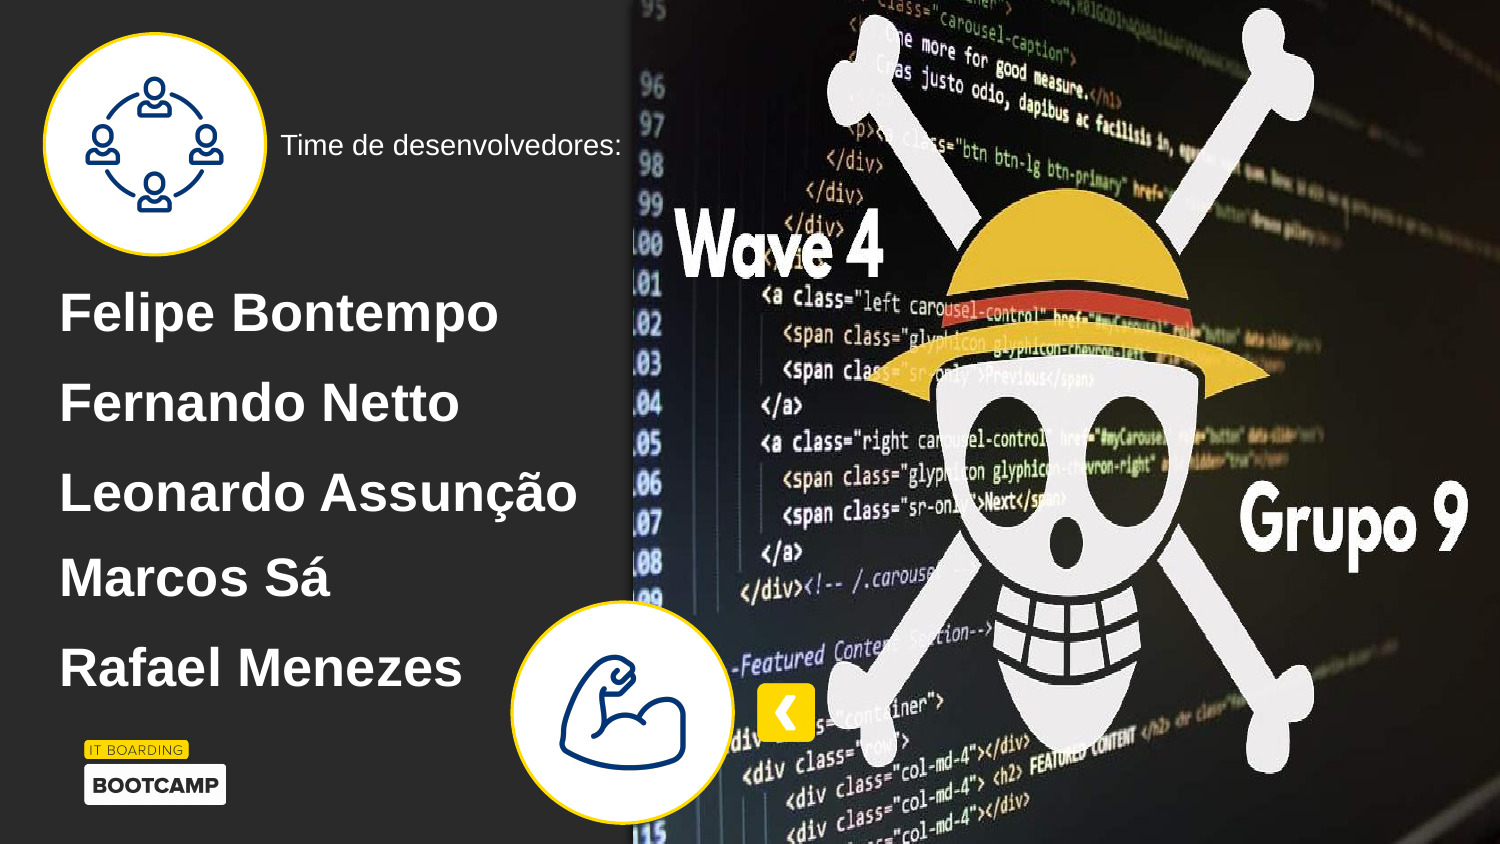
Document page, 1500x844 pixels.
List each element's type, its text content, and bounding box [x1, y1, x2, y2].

text_box Time de desenvolvedores: [265, 111, 628, 177]
text_box [44, 81, 64, 208]
text_box [87, 33, 223, 57]
text_box [512, 602, 628, 824]
picture [83, 740, 226, 805]
text_box [245, 80, 265, 209]
picture [69, 59, 241, 230]
text_box Felipe Bontempo Fernando Netto Leonardo Assunção Marcos Sá Rafael Menezes [44, 262, 628, 748]
text_box [96, 238, 214, 255]
picture [553, 0, 1500, 844]
